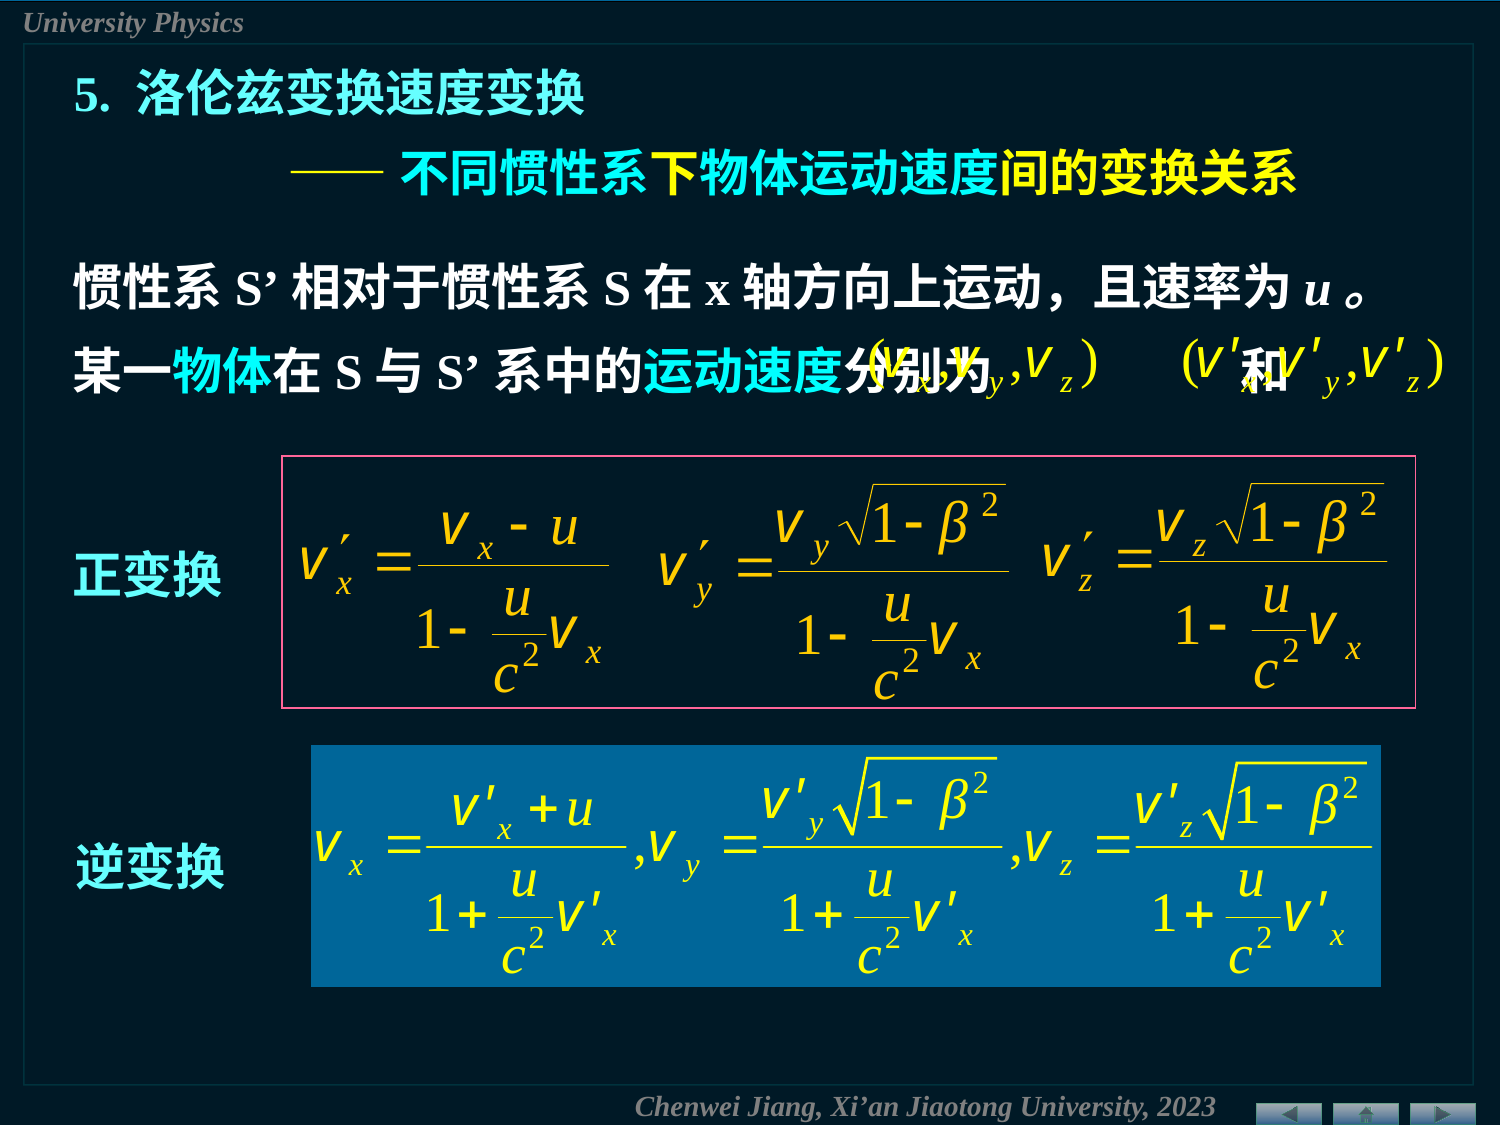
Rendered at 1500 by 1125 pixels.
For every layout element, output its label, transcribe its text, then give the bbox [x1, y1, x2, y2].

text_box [57, 224, 1458, 411]
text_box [310, 744, 1382, 987]
text_box 逆变换 [60, 828, 260, 903]
text_box ——不同惯性系下物体运动速度间的变换关系 [273, 134, 1468, 210]
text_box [281, 455, 1416, 709]
text_box 正变换 [57, 535, 266, 611]
text_box 5. 洛伦兹变换速度变换 [59, 54, 701, 129]
